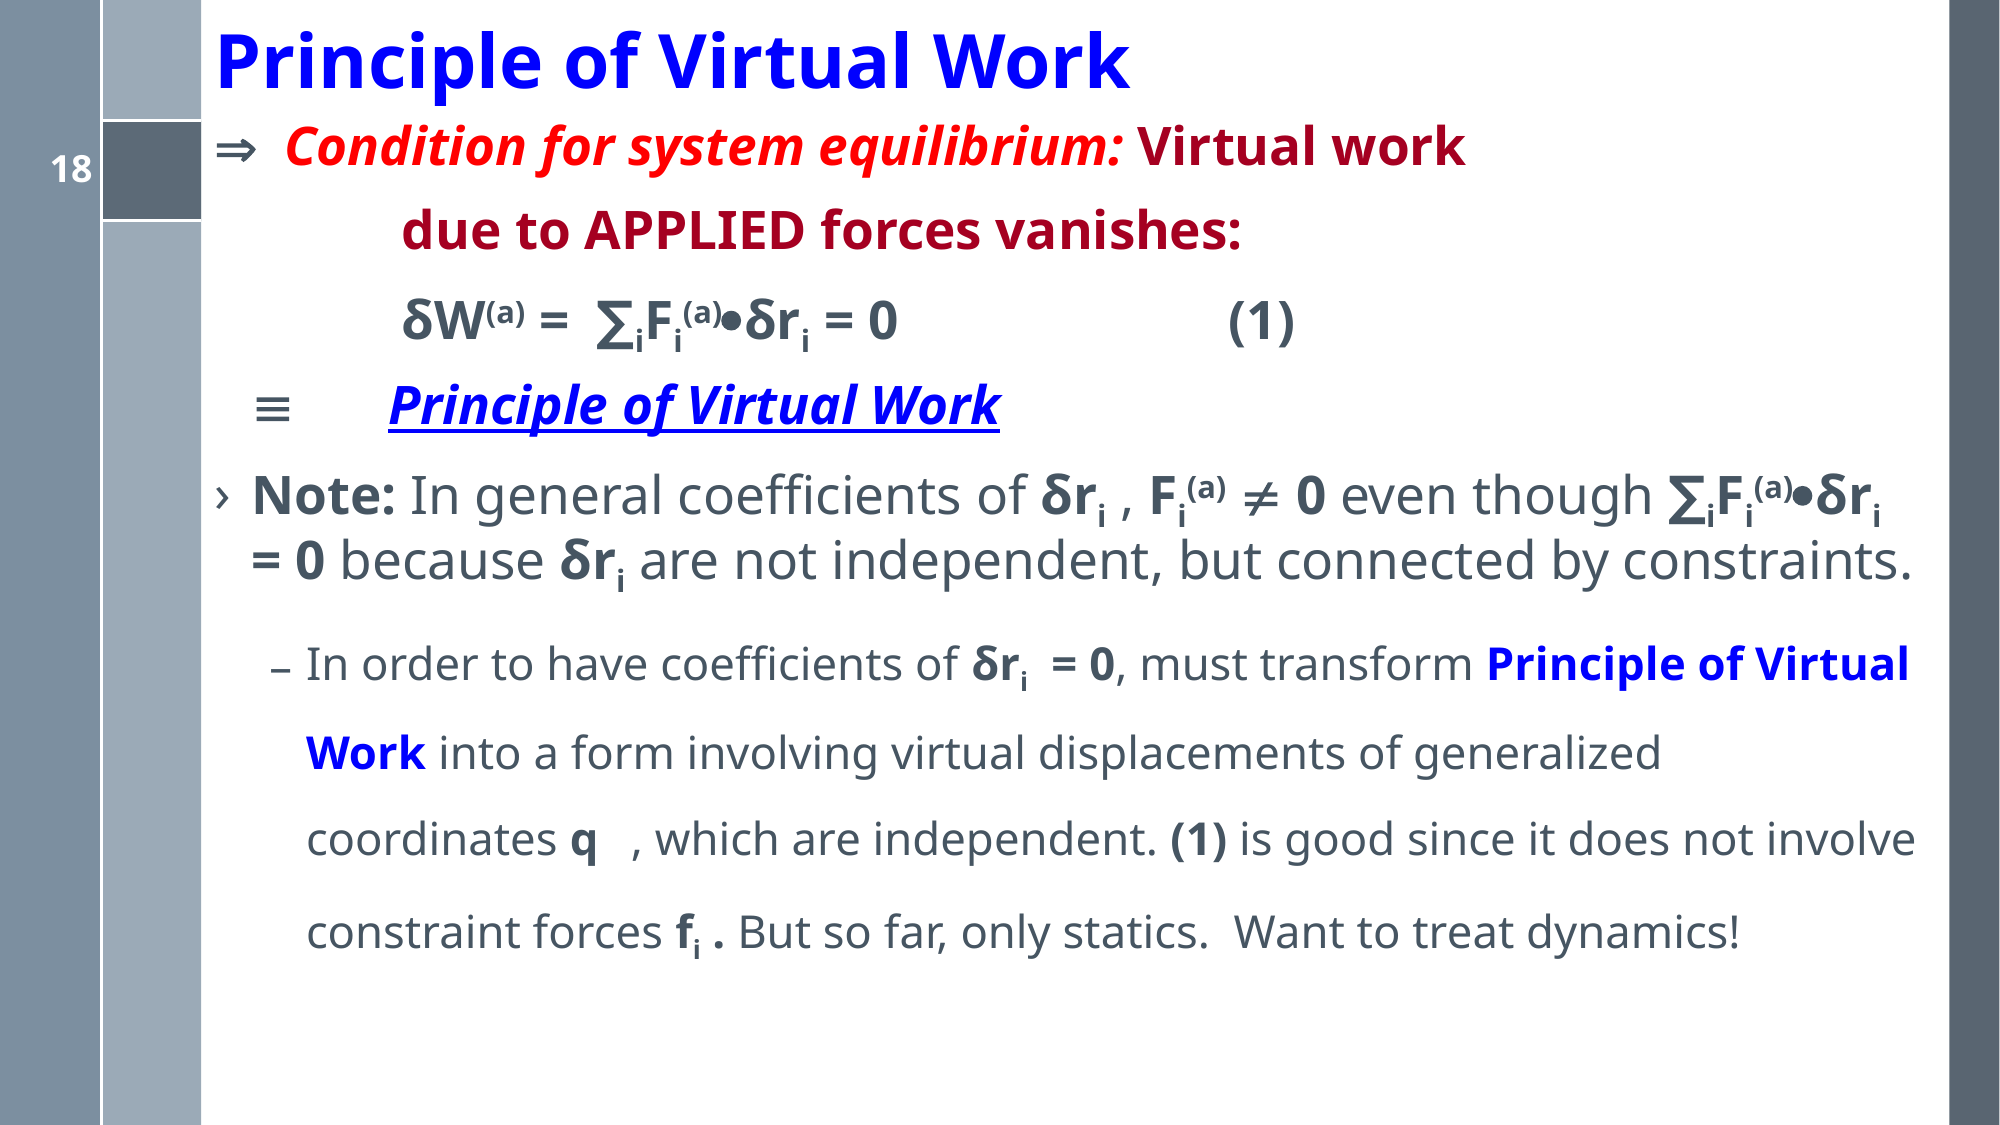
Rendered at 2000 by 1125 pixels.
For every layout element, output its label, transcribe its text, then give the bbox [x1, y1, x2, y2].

list  Condition for system equilibrium: Virtual work due to APPLIED forces vanishes: δW(a) = ∑iFi(a)δri = 0 (1)  Principle of Virtual Work Note: In general coefficients of δri , Fi(a)  0 even though ∑iFi(a)δri = 0 because δri are not independent, but connected by constraints. In order to have coefficients of δri = 0, must transform Principle of Virtual Work into a form involving virtual displacements of generalized coordinates q , which are independent. (1) is good since it does not involve constraint forces fi . But so far, only statics. Want to treat dynamics! [199, 112, 1937, 1076]
title Principle of Virtual Work [199, 0, 1900, 112]
